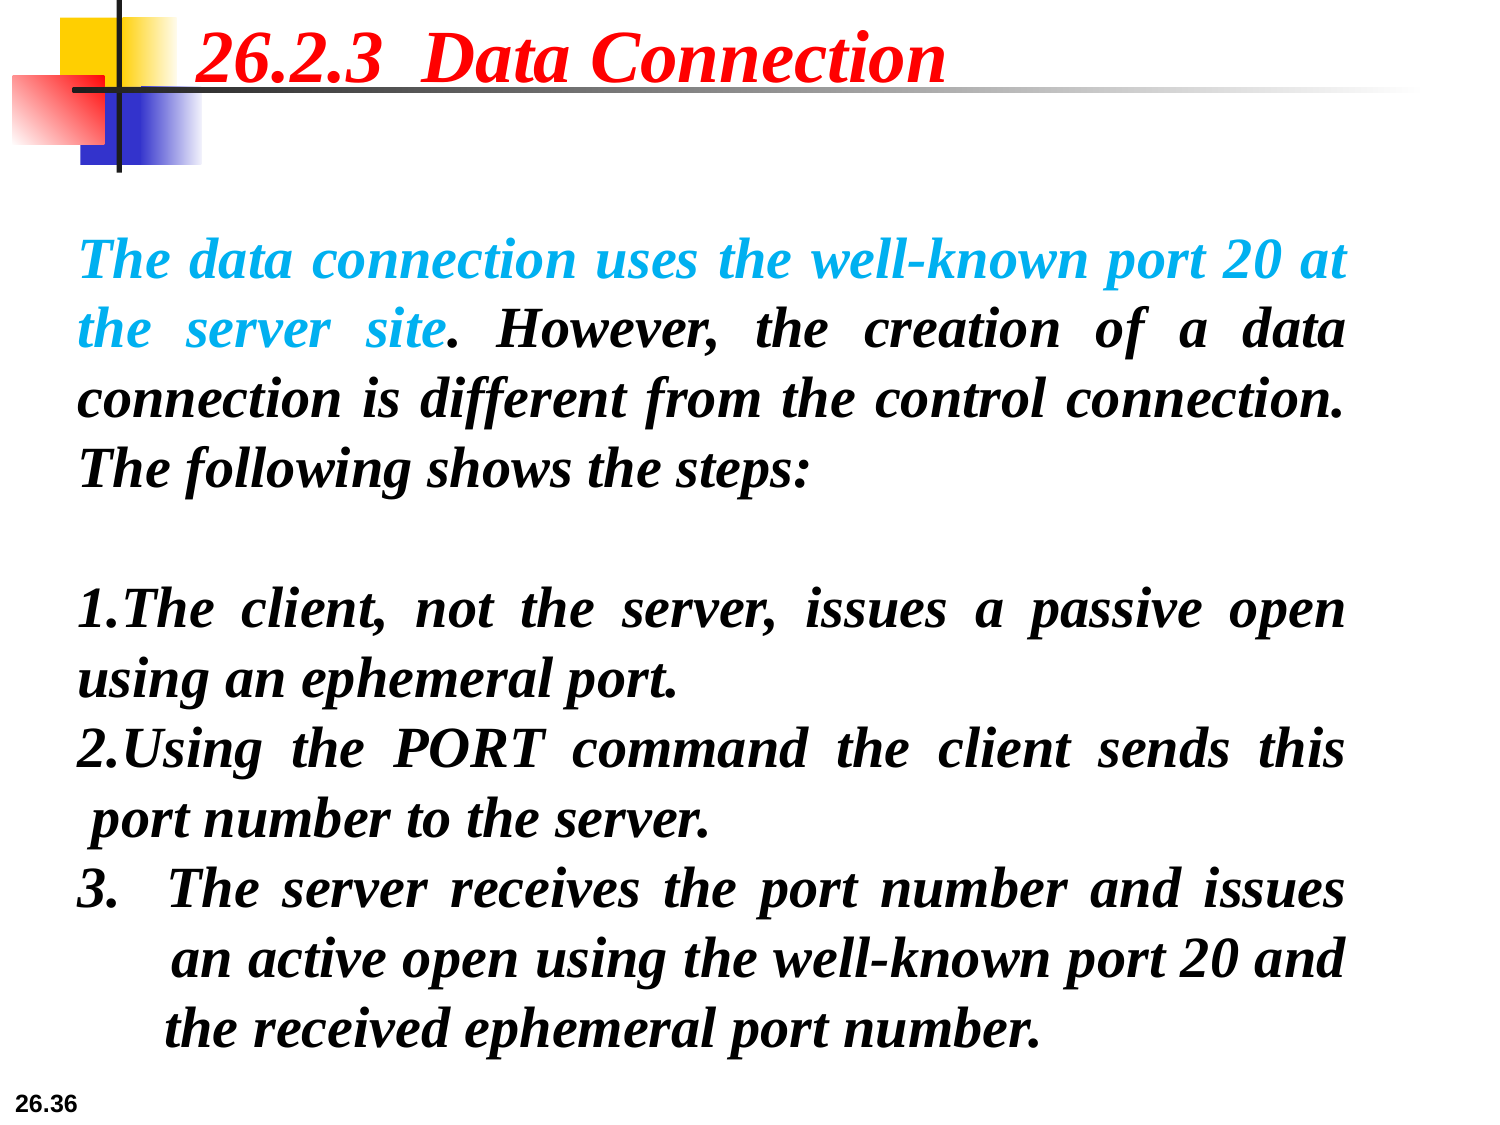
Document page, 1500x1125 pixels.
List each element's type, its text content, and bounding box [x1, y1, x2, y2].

text_box [964, 87, 1423, 93]
text_box [122, 17, 177, 86]
text_box [12, 75, 105, 145]
text_box [116, 93, 122, 173]
text_box [72, 87, 181, 93]
text_box [141, 93, 202, 165]
text_box [60, 17, 116, 86]
text_box [122, 93, 141, 165]
text_box [116, 0, 122, 87]
text_box 26.36 [0, 1049, 313, 1125]
text_box [80, 93, 116, 165]
text_box The data connection uses the well-known port 20 at the server site. However, the creation of a data connection is different from the control connection. The following shows the steps: The client, not the server, issues a passive open using an ephemeral port. Using the PORT command the client sends this port number to the server. 3. The server receives the port number and issues an active open using the well-known port 20 and the received ephemeral port number. [62, 212, 1363, 1067]
text_box 26.2.3 Data Connection [181, 0, 964, 105]
